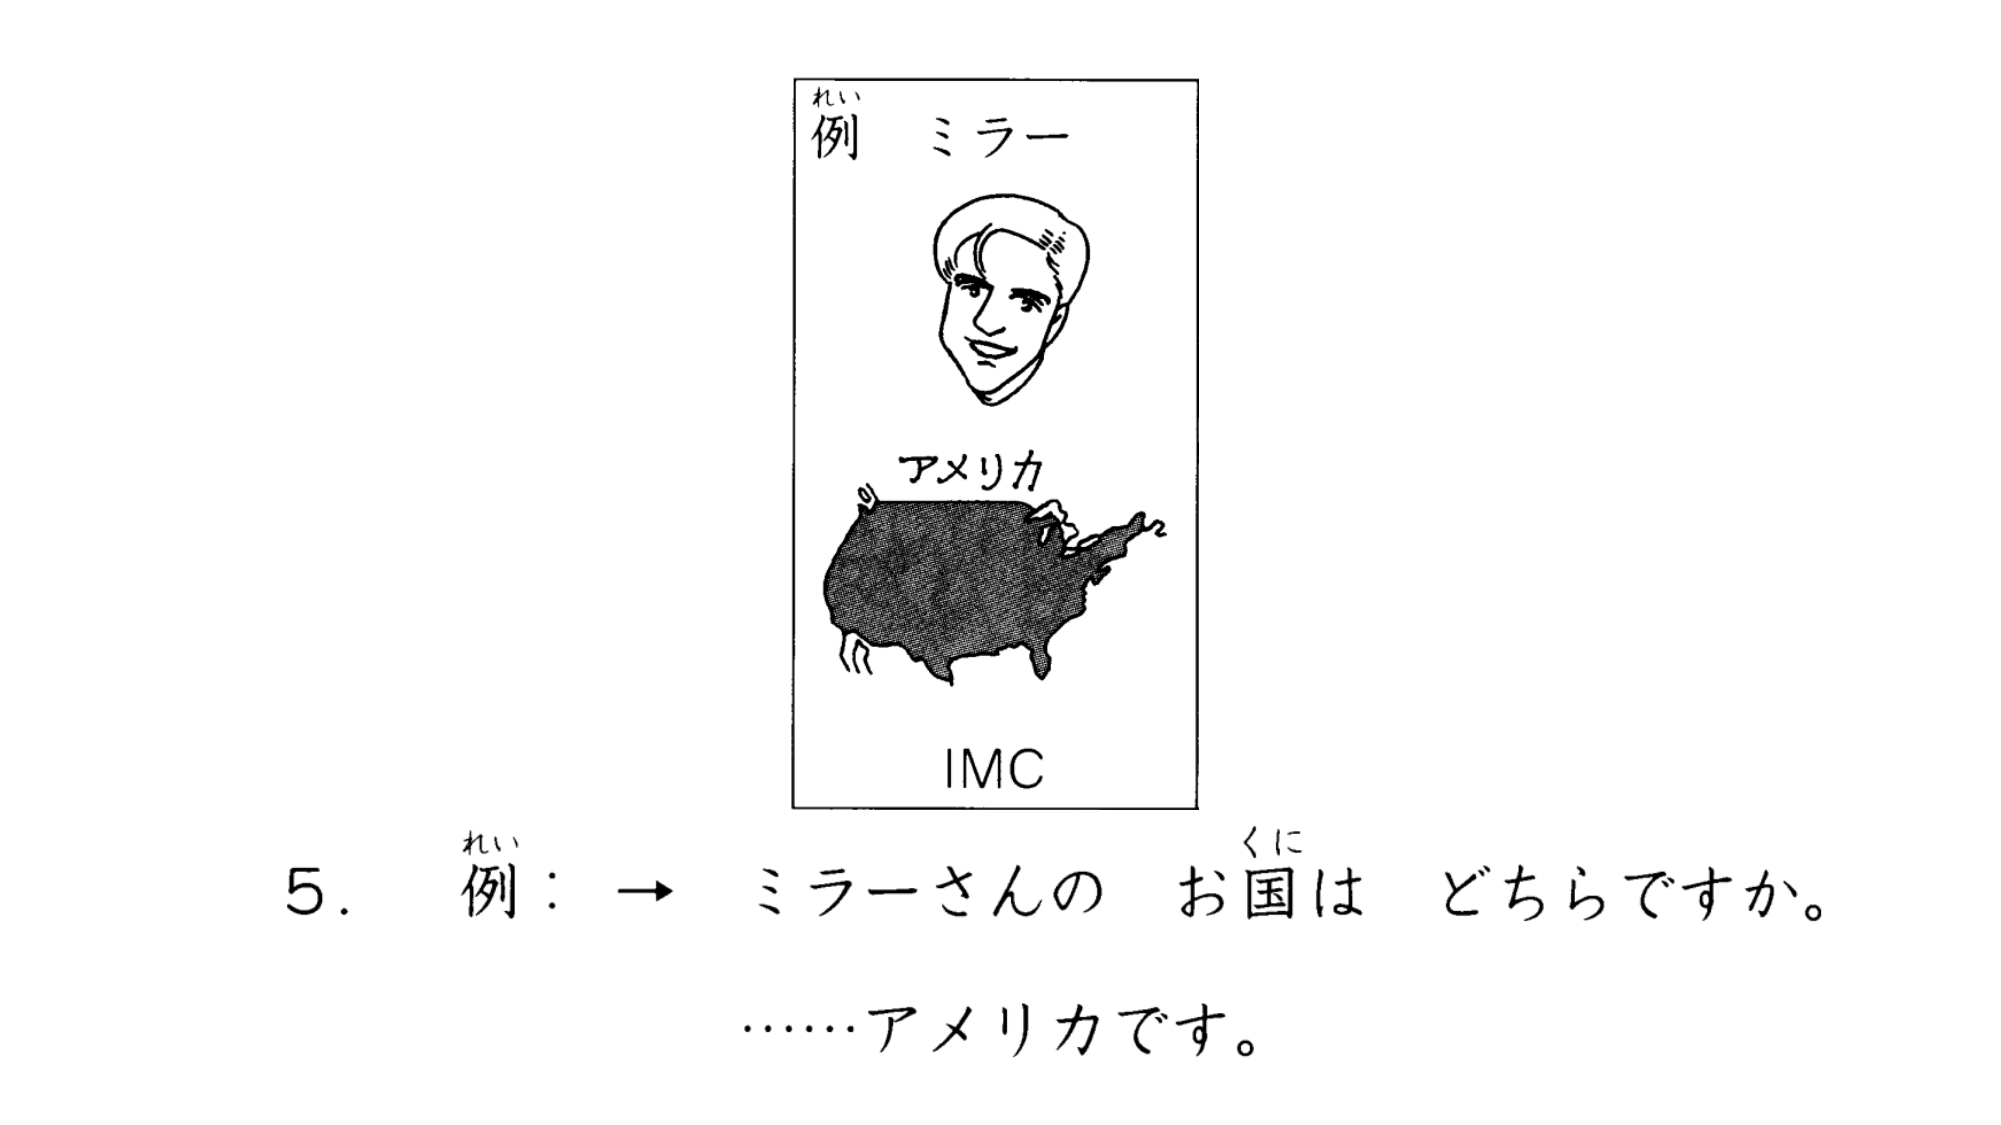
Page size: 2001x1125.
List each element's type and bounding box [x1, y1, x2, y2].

picture [266, 73, 1840, 935]
picture [728, 982, 1260, 1066]
